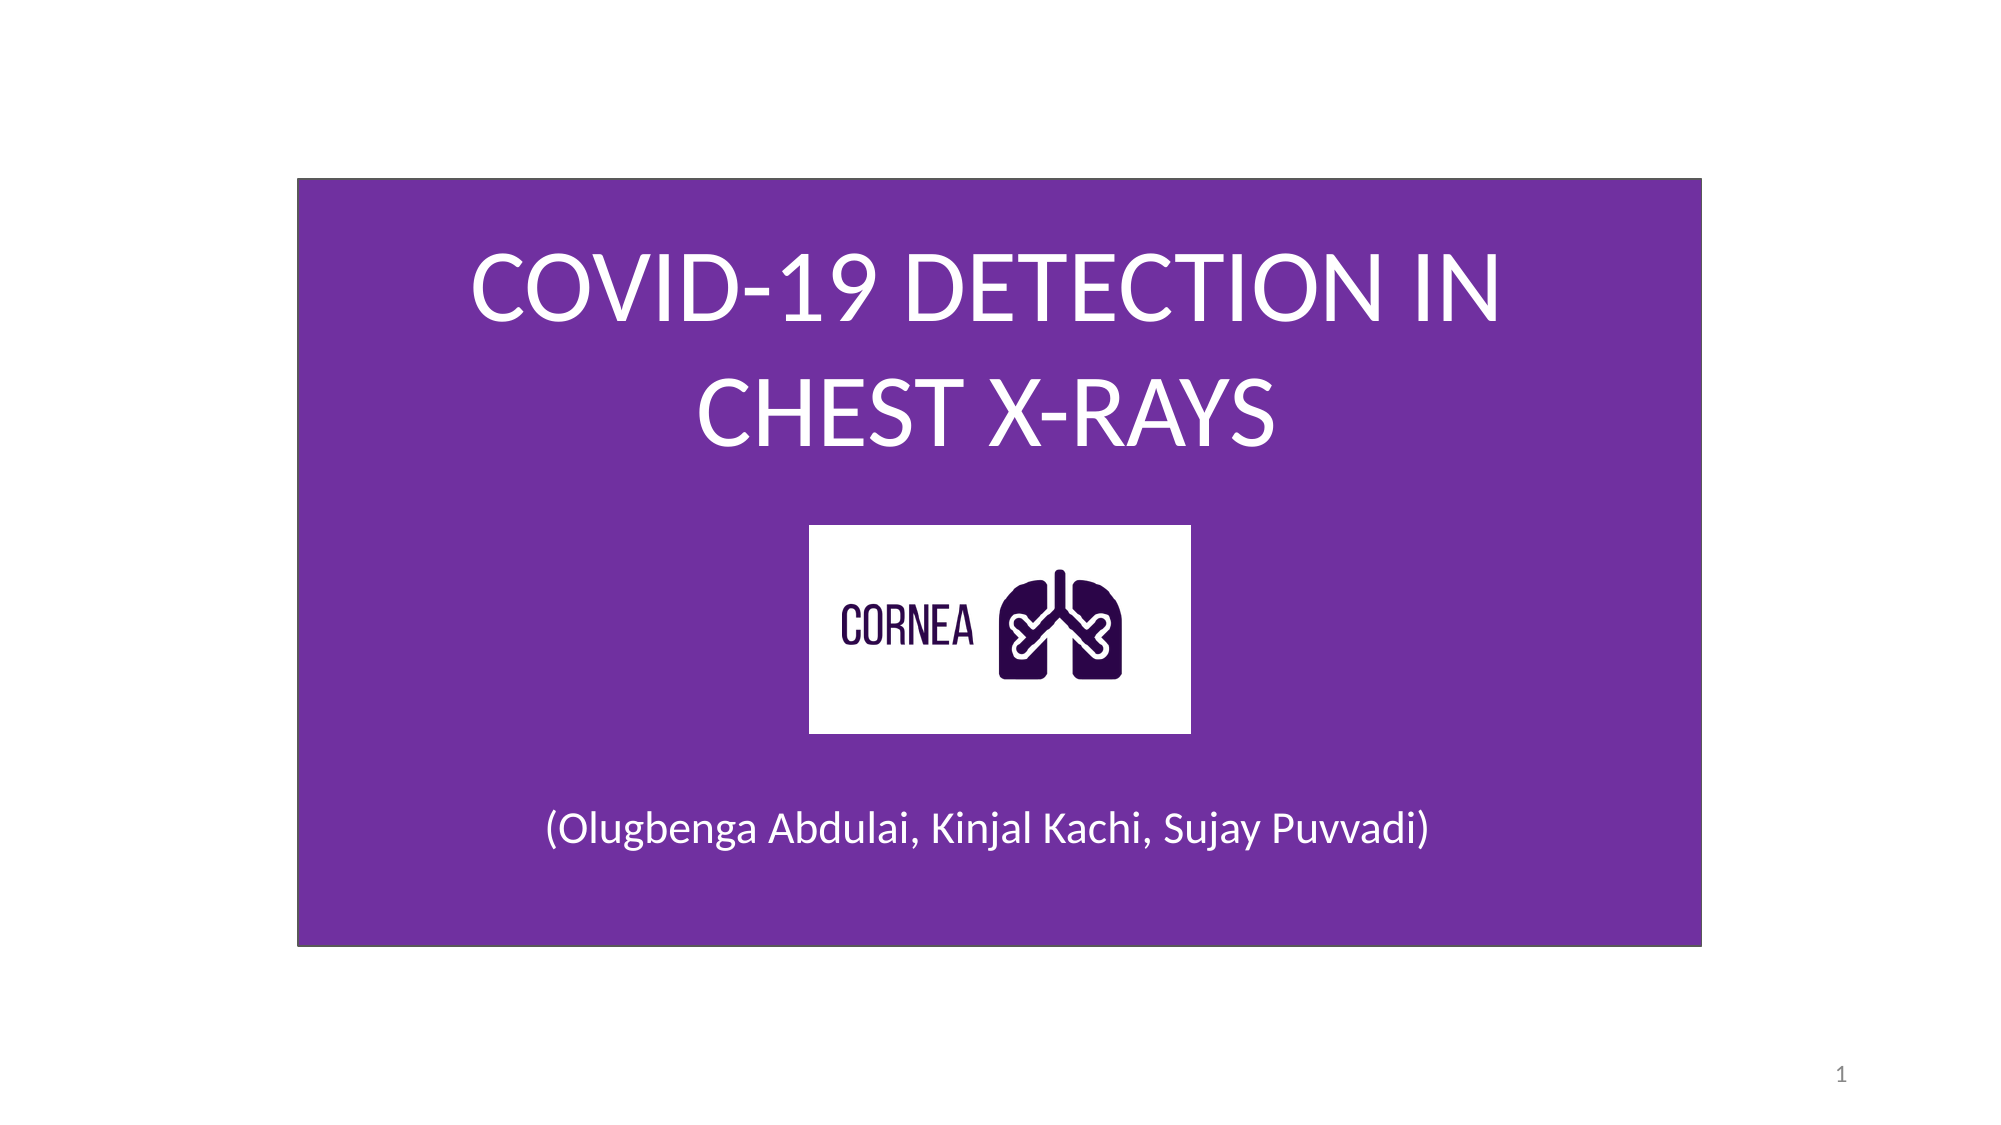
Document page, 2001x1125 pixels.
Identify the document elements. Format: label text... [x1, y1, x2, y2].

text_box COVID-19 DETECTION IN CHEST X-RAYS (Olugbenga Abdulai, Kinjal Kachi, Sujay Puvvadi) [336, 202, 1640, 868]
slide_number ‹#› [1412, 1042, 1863, 1103]
picture [809, 525, 1191, 734]
text_box [298, 179, 1702, 946]
